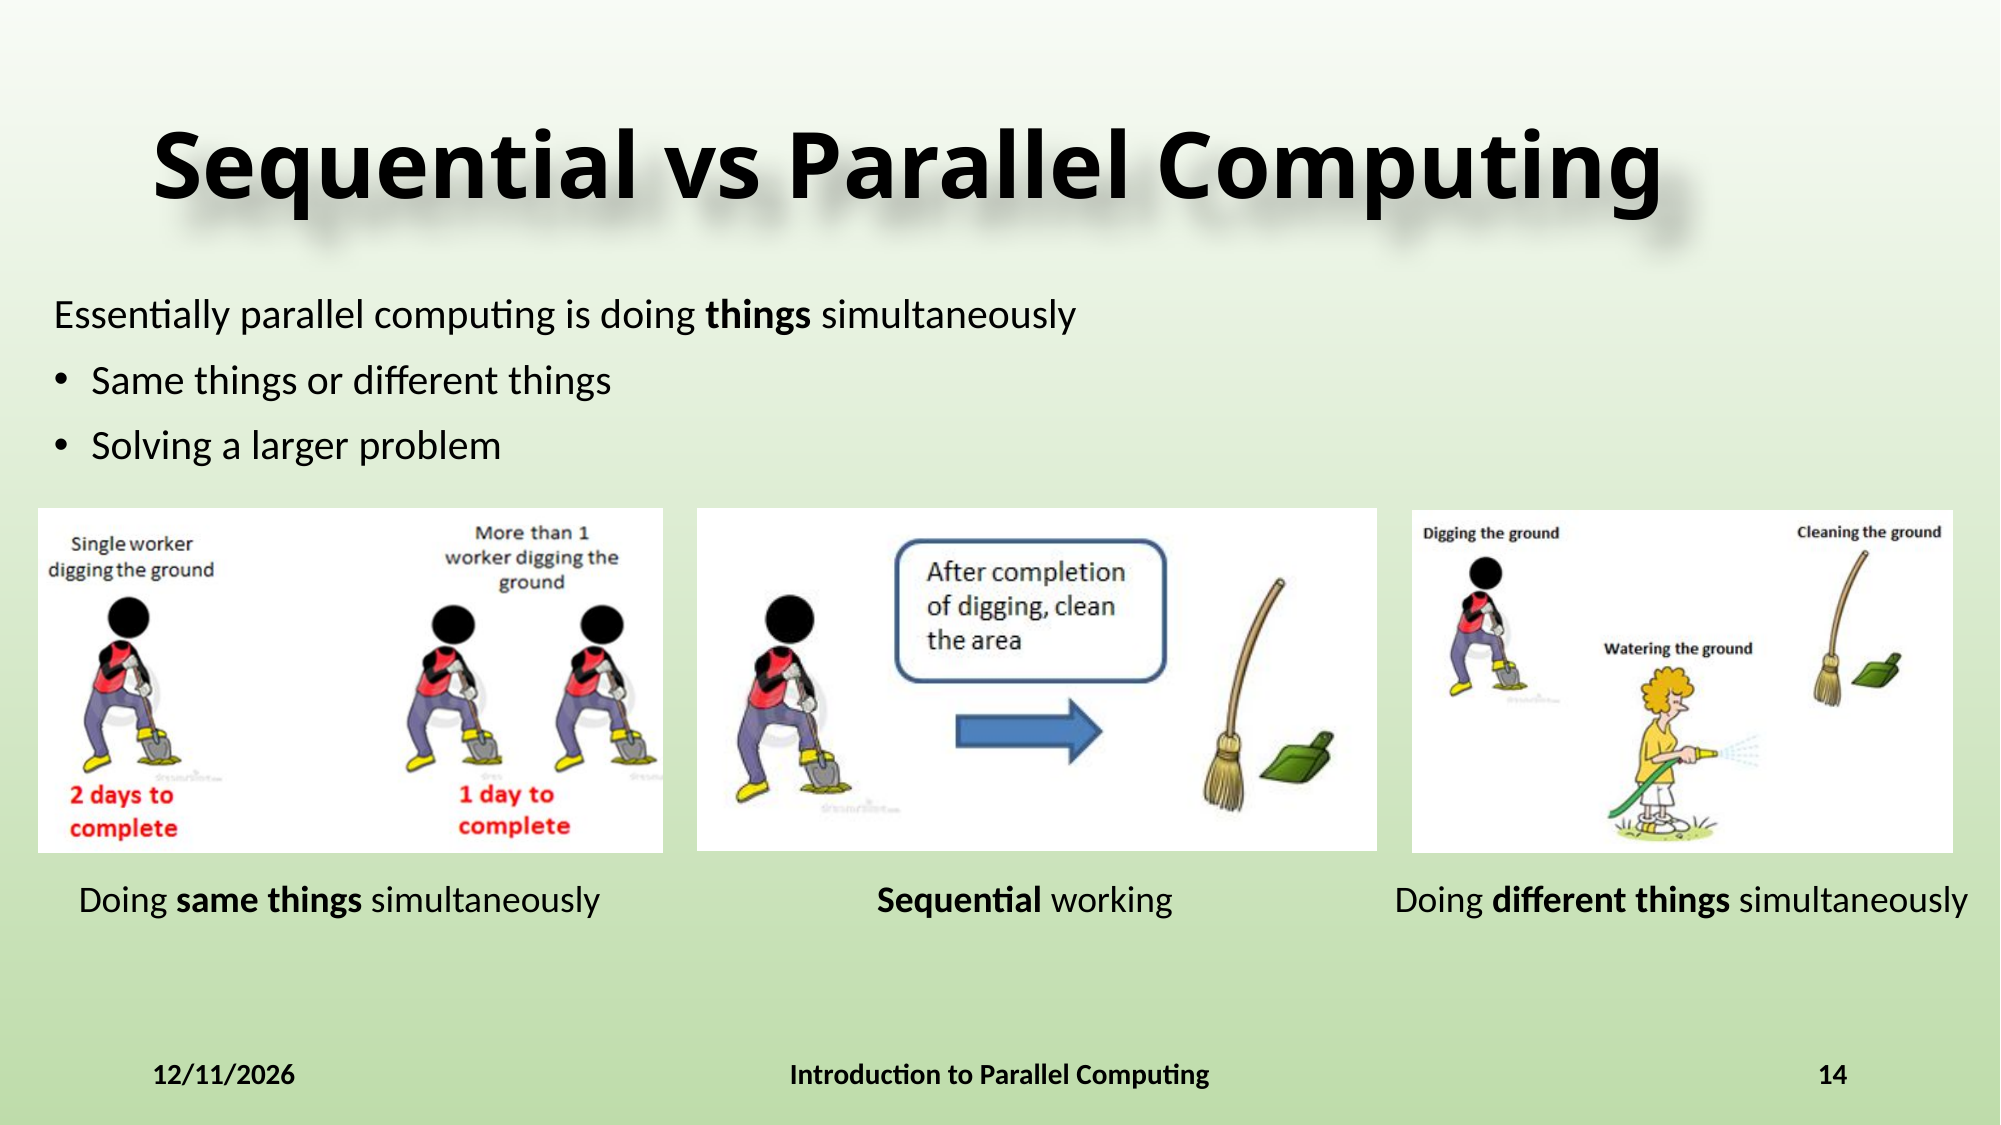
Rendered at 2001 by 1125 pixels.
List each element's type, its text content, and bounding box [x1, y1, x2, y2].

list Essentially parallel computing is doing things simultaneously Same things or different things Solving a larger problem [38, 284, 1863, 494]
text_box Sequential working [738, 867, 1312, 927]
text_box Doing same things simultaneously [64, 867, 638, 928]
text_box Doing different things simultaneously [1380, 867, 1985, 927]
footer Introduction to Parallel Computing [662, 1042, 1338, 1103]
slide_number 14 [1412, 1042, 1863, 1103]
picture [38, 508, 663, 853]
picture [697, 508, 1377, 851]
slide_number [137, 1042, 588, 1103]
picture [1411, 510, 1953, 853]
title Sequential vs Parallel Computing [137, 59, 1863, 278]
